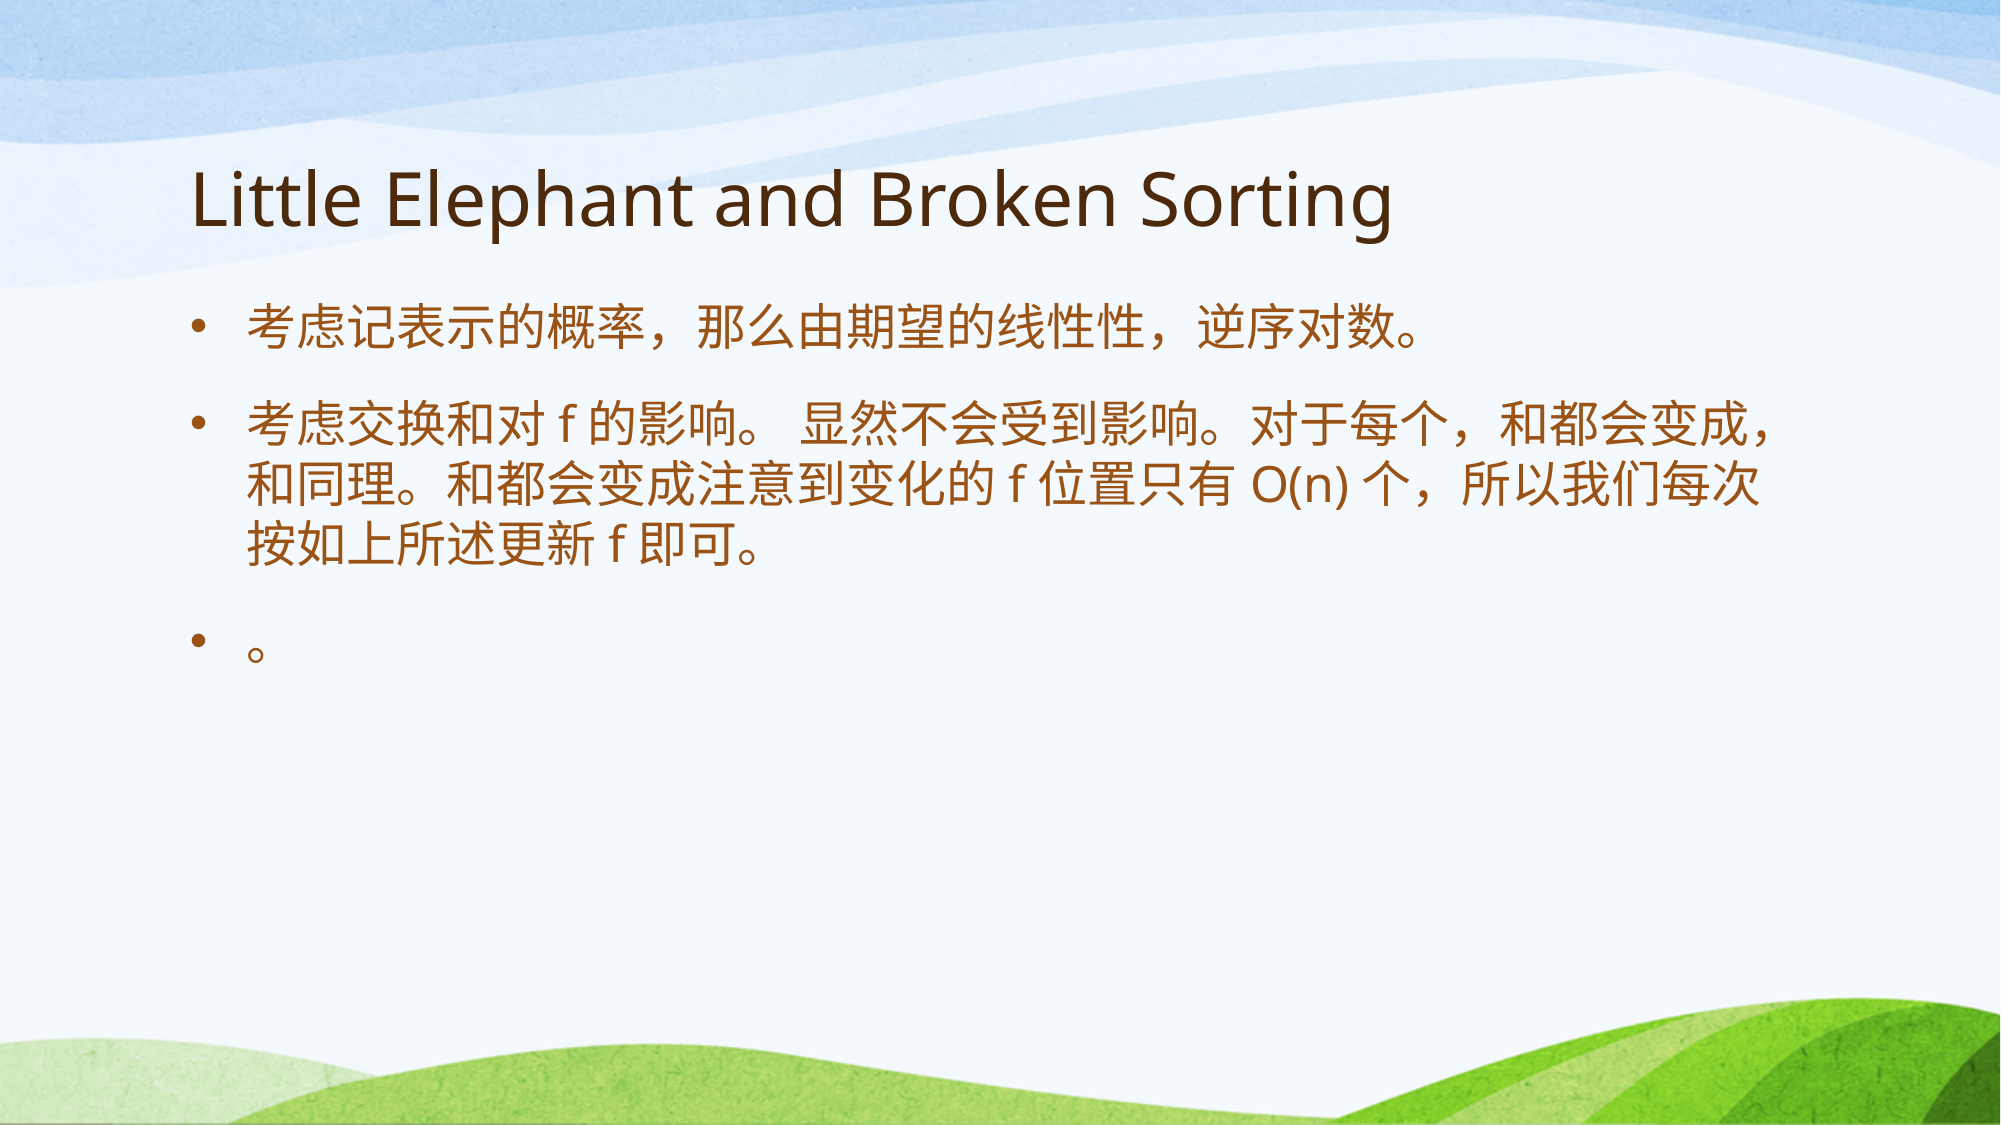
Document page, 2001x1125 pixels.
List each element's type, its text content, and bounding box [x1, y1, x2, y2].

title Little Elephant and Broken Sorting [174, 50, 1825, 250]
picture [0, 0, 2001, 1125]
